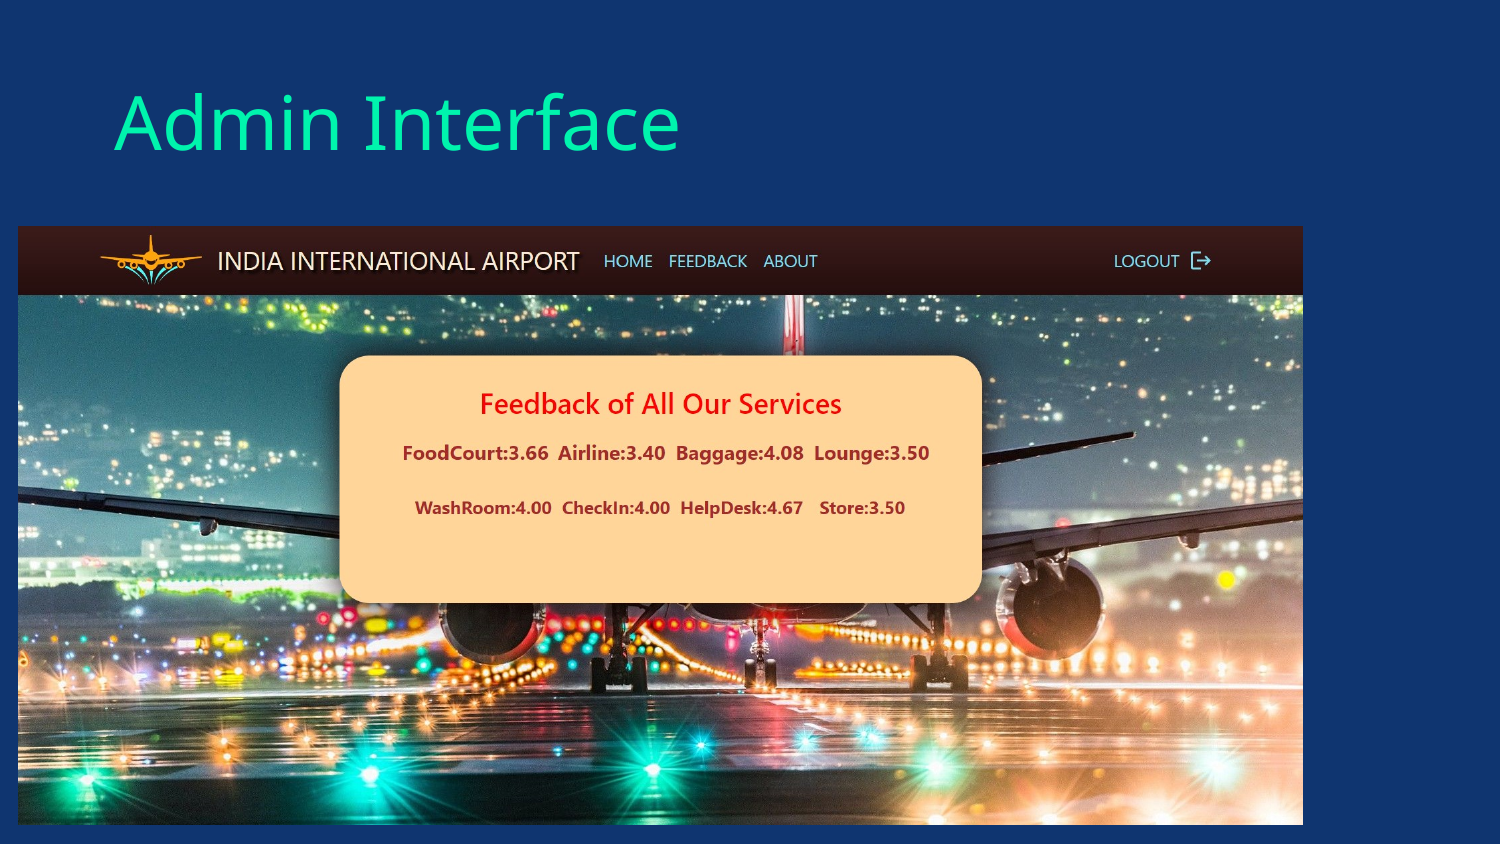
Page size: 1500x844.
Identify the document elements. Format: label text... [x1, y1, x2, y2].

title Admin Interface [103, 44, 1397, 208]
picture [18, 226, 1303, 826]
